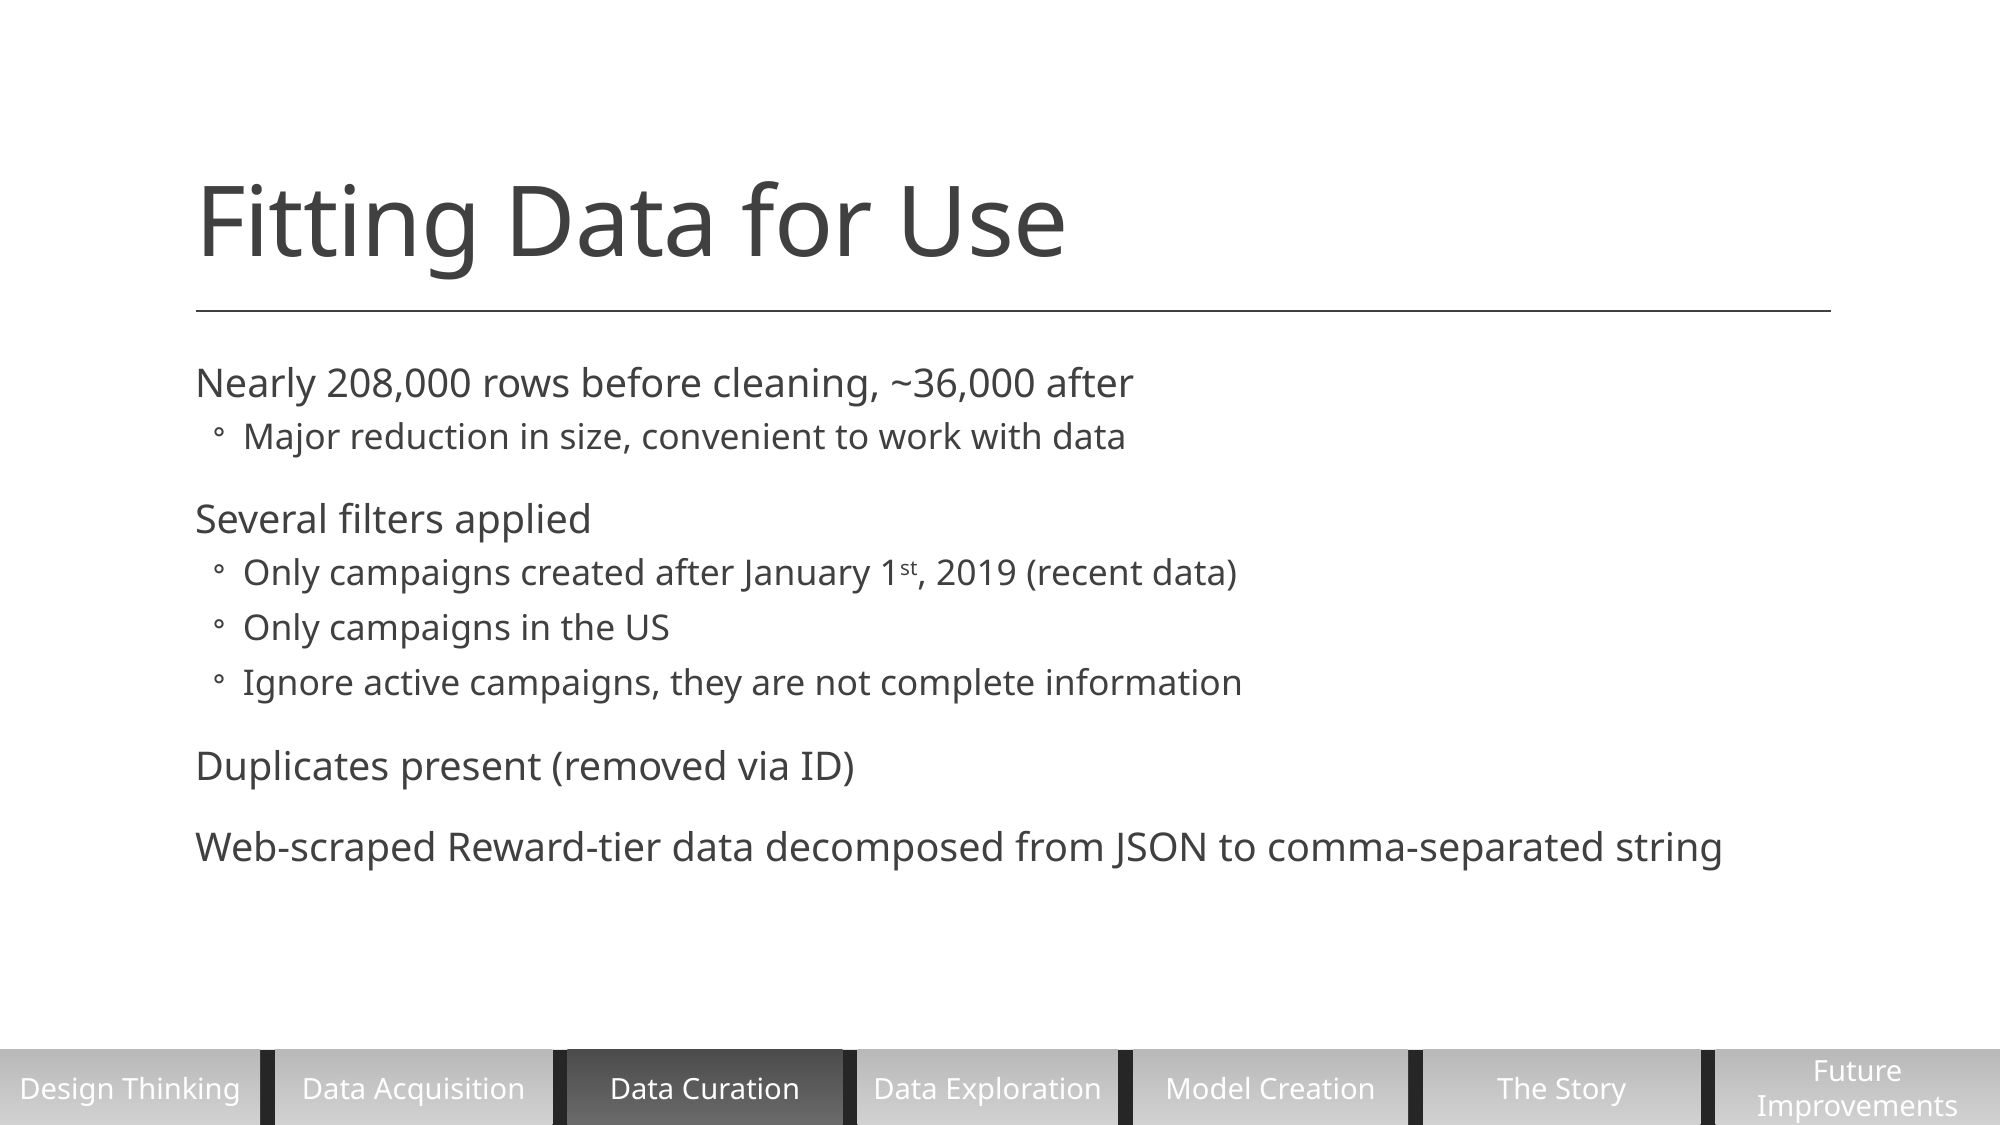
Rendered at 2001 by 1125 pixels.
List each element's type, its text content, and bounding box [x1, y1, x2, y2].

text_box Data Curation [566, 1049, 844, 1125]
text_box Model Creation [1132, 1049, 1410, 1125]
title Fitting Data for Use [180, 47, 1830, 285]
list Nearly 208,000 rows before cleaning, ~36,000 after Major reduction in size, convenient to work with data Several filters applied Only campaigns created after January 1st, 2019 (recent data) Only campaigns in the US Ignore active campaigns, they are not complete information Duplicates present (removed via ID) Web-scraped Reward-tier data decomposed from JSON to comma-separated string [180, 345, 1830, 963]
text_box Future Improvements [1714, 1049, 2000, 1125]
text_box Design Thinking [0, 1049, 261, 1125]
text_box The Story [1422, 1049, 1702, 1125]
text_box Data Exploration [856, 1049, 1119, 1125]
text_box Data Acquisition [274, 1049, 554, 1125]
